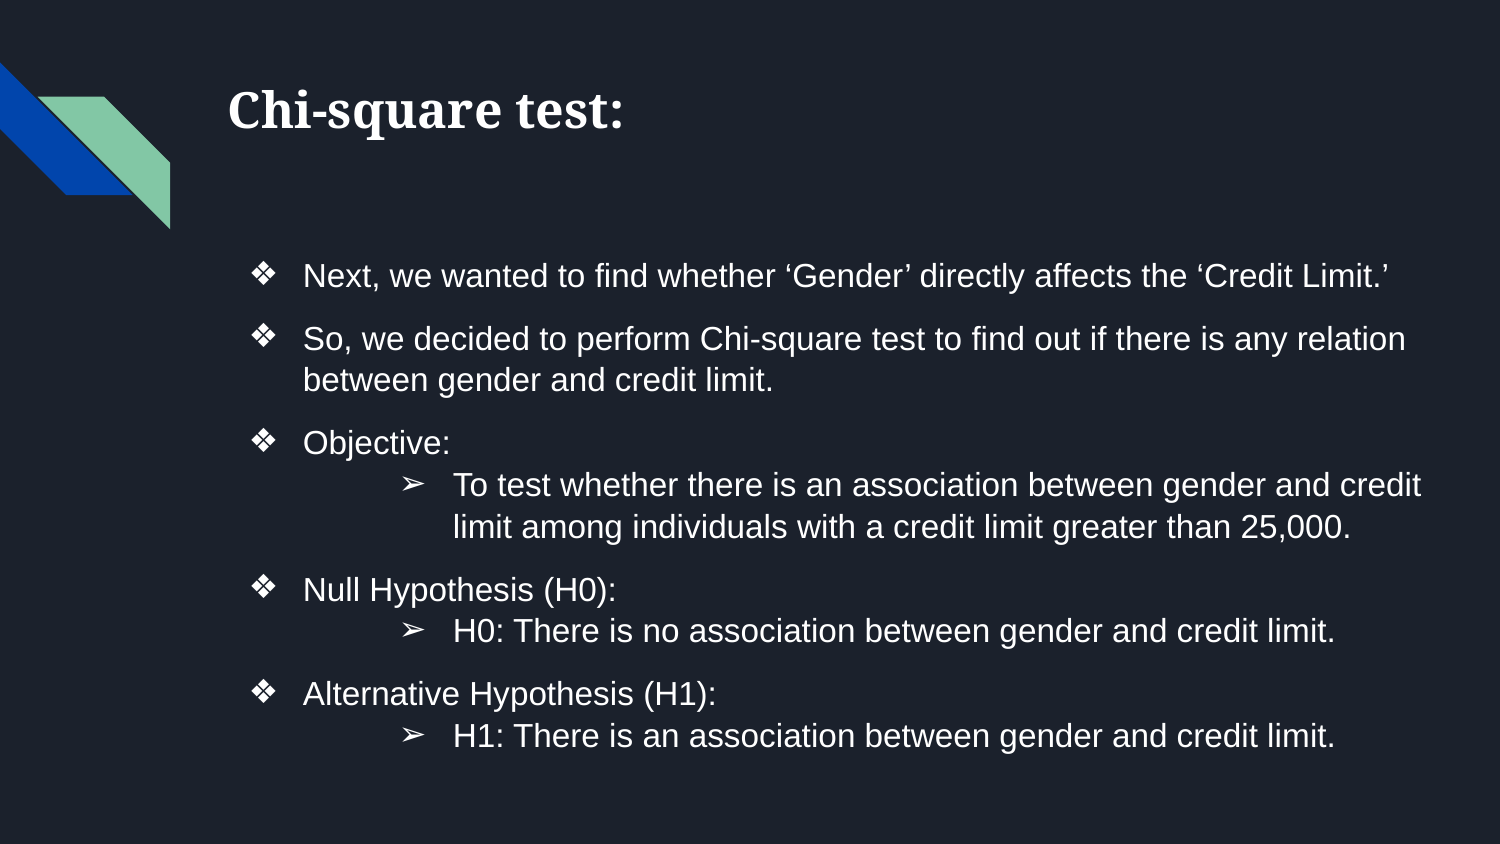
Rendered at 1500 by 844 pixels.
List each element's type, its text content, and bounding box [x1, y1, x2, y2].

list Next, we wanted to find whether ‘Gender’ directly affects the ‘Credit Limit.’ So, we decided to perform Chi-square test to find out if there is any relation between gender and credit limit. Objective: To test whether there is an association between gender and credit limit among individuals with a credit limit greater than 25,000. Null Hypothesis (H0): H0: There is no association between gender and credit limit. Alternative Hypothesis (H1): H1: There is an association between gender and credit limit. [212, 176, 1448, 790]
title Chi-square test: [212, 54, 1368, 161]
